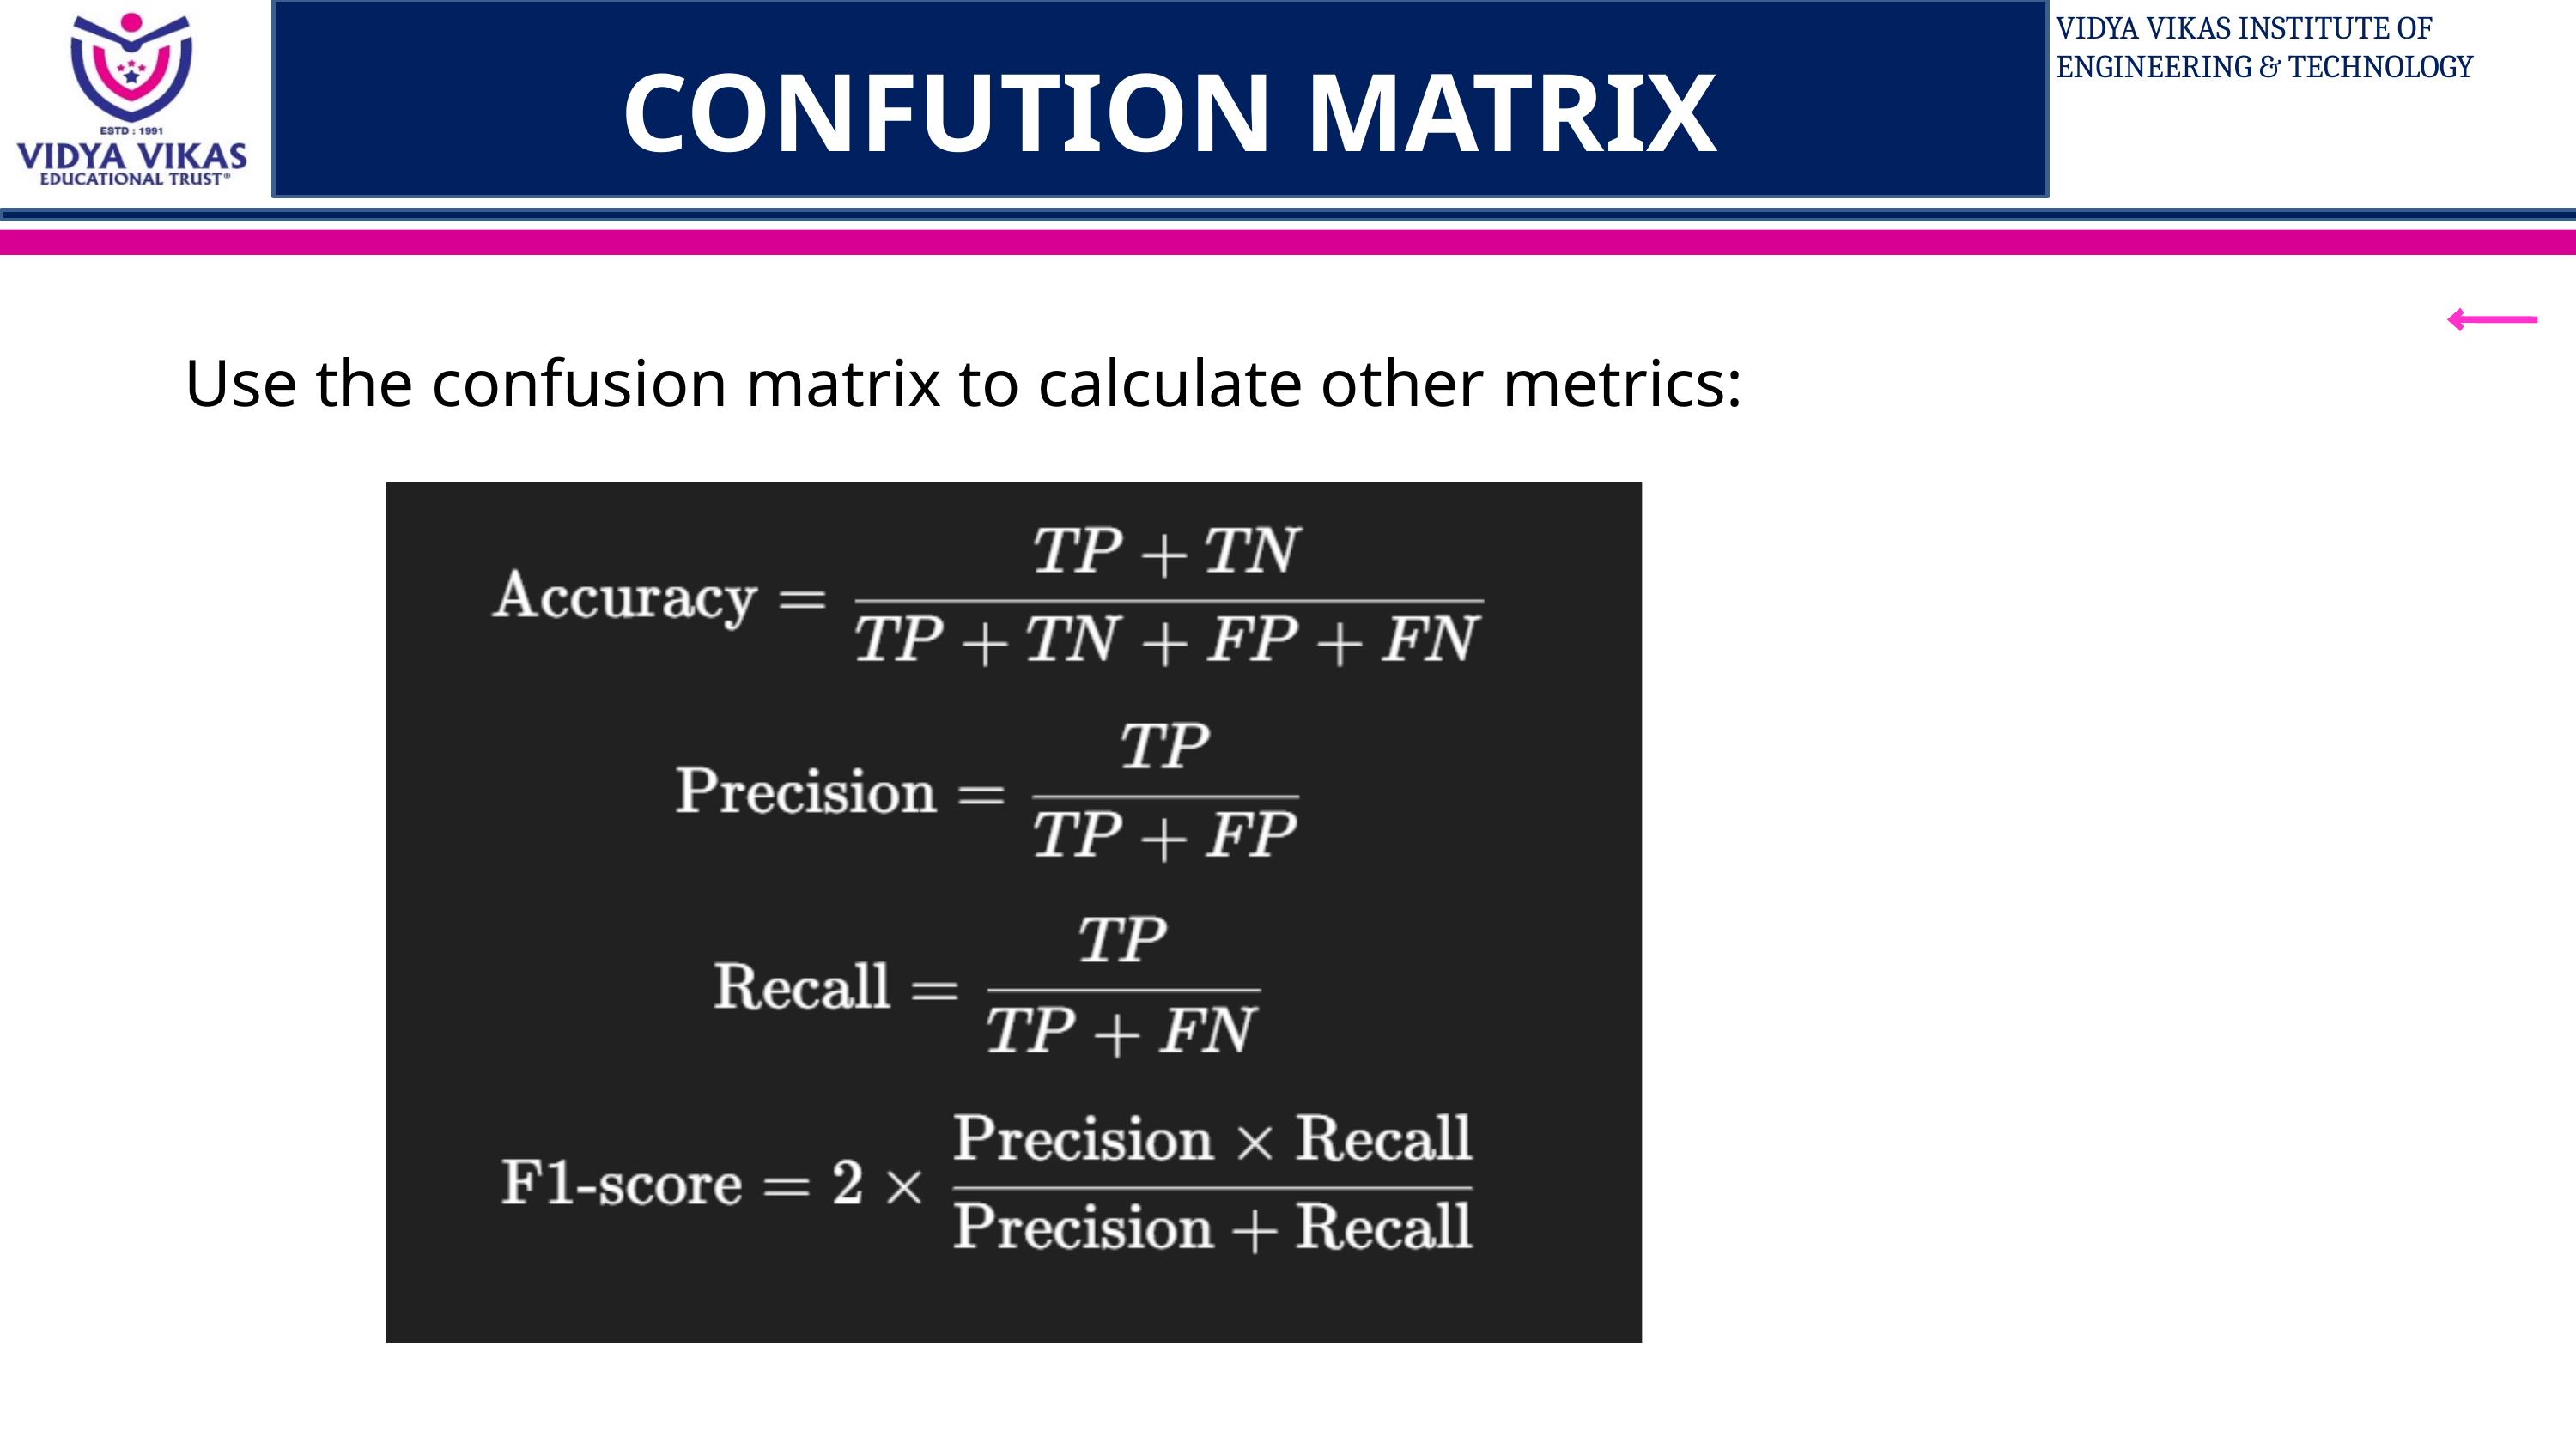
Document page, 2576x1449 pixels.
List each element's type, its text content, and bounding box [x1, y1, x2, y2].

picture [15, 0, 258, 37]
text_box [2447, 313, 2538, 326]
title CONFUTION MATRIX [10, 37, 2330, 279]
picture [386, 482, 1643, 1343]
text_box Use the confusion matrix to calculate other metrics: [171, 335, 1771, 426]
